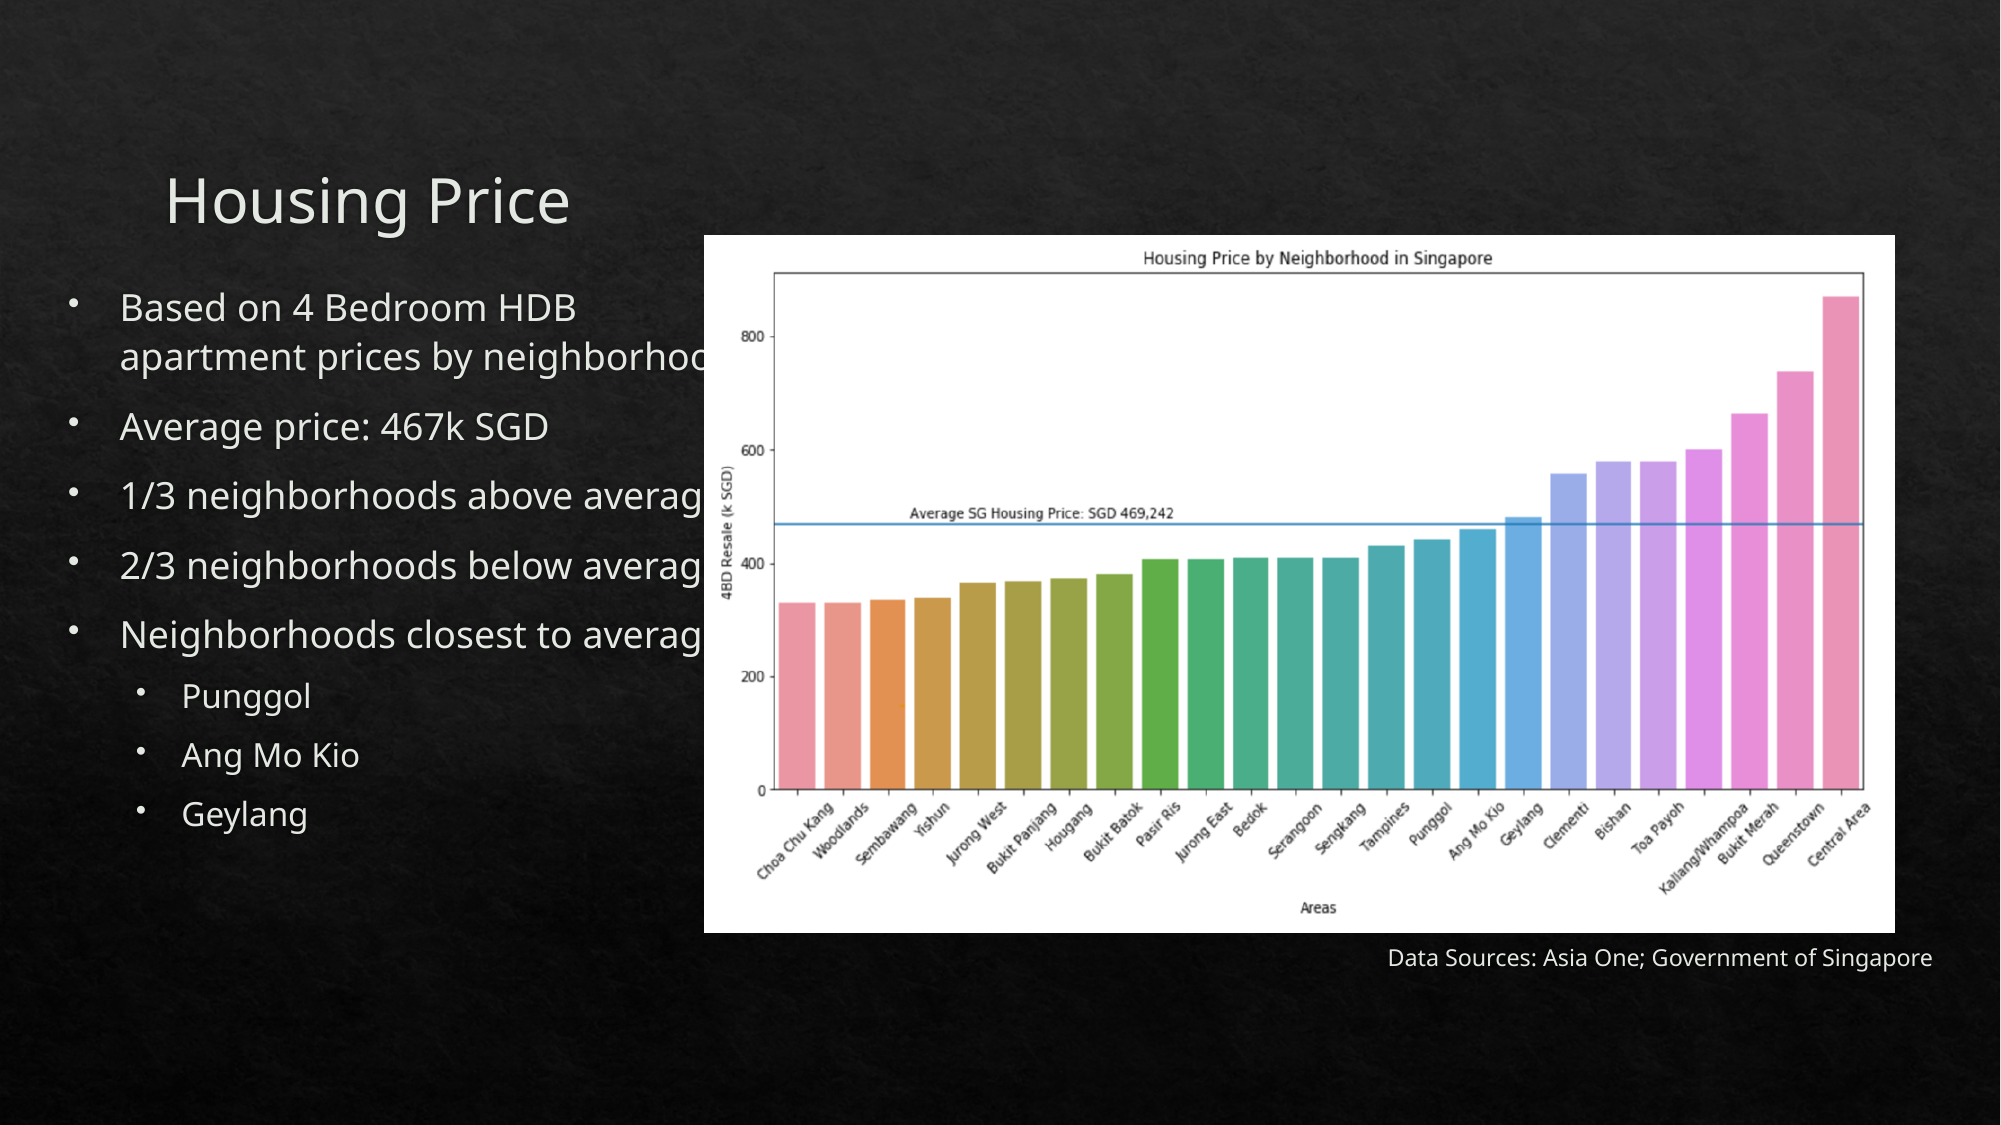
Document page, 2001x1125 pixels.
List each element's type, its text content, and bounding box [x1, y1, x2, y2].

text_box [0, 0, 2000, 1125]
picture [704, 235, 1895, 934]
text_box Data Sources: Asia One; Government of Singapore [1367, 933, 2000, 980]
list Based on 4 Bedroom HDB apartment prices by neighborhood Average price: 467k SGD 1/3 neighborhoods above average 2/3 neighborhoods below average Neighborhoods closest to average: Punggol Ang Mo Kio Geylang [48, 271, 696, 854]
title Housing Price [149, 90, 705, 268]
